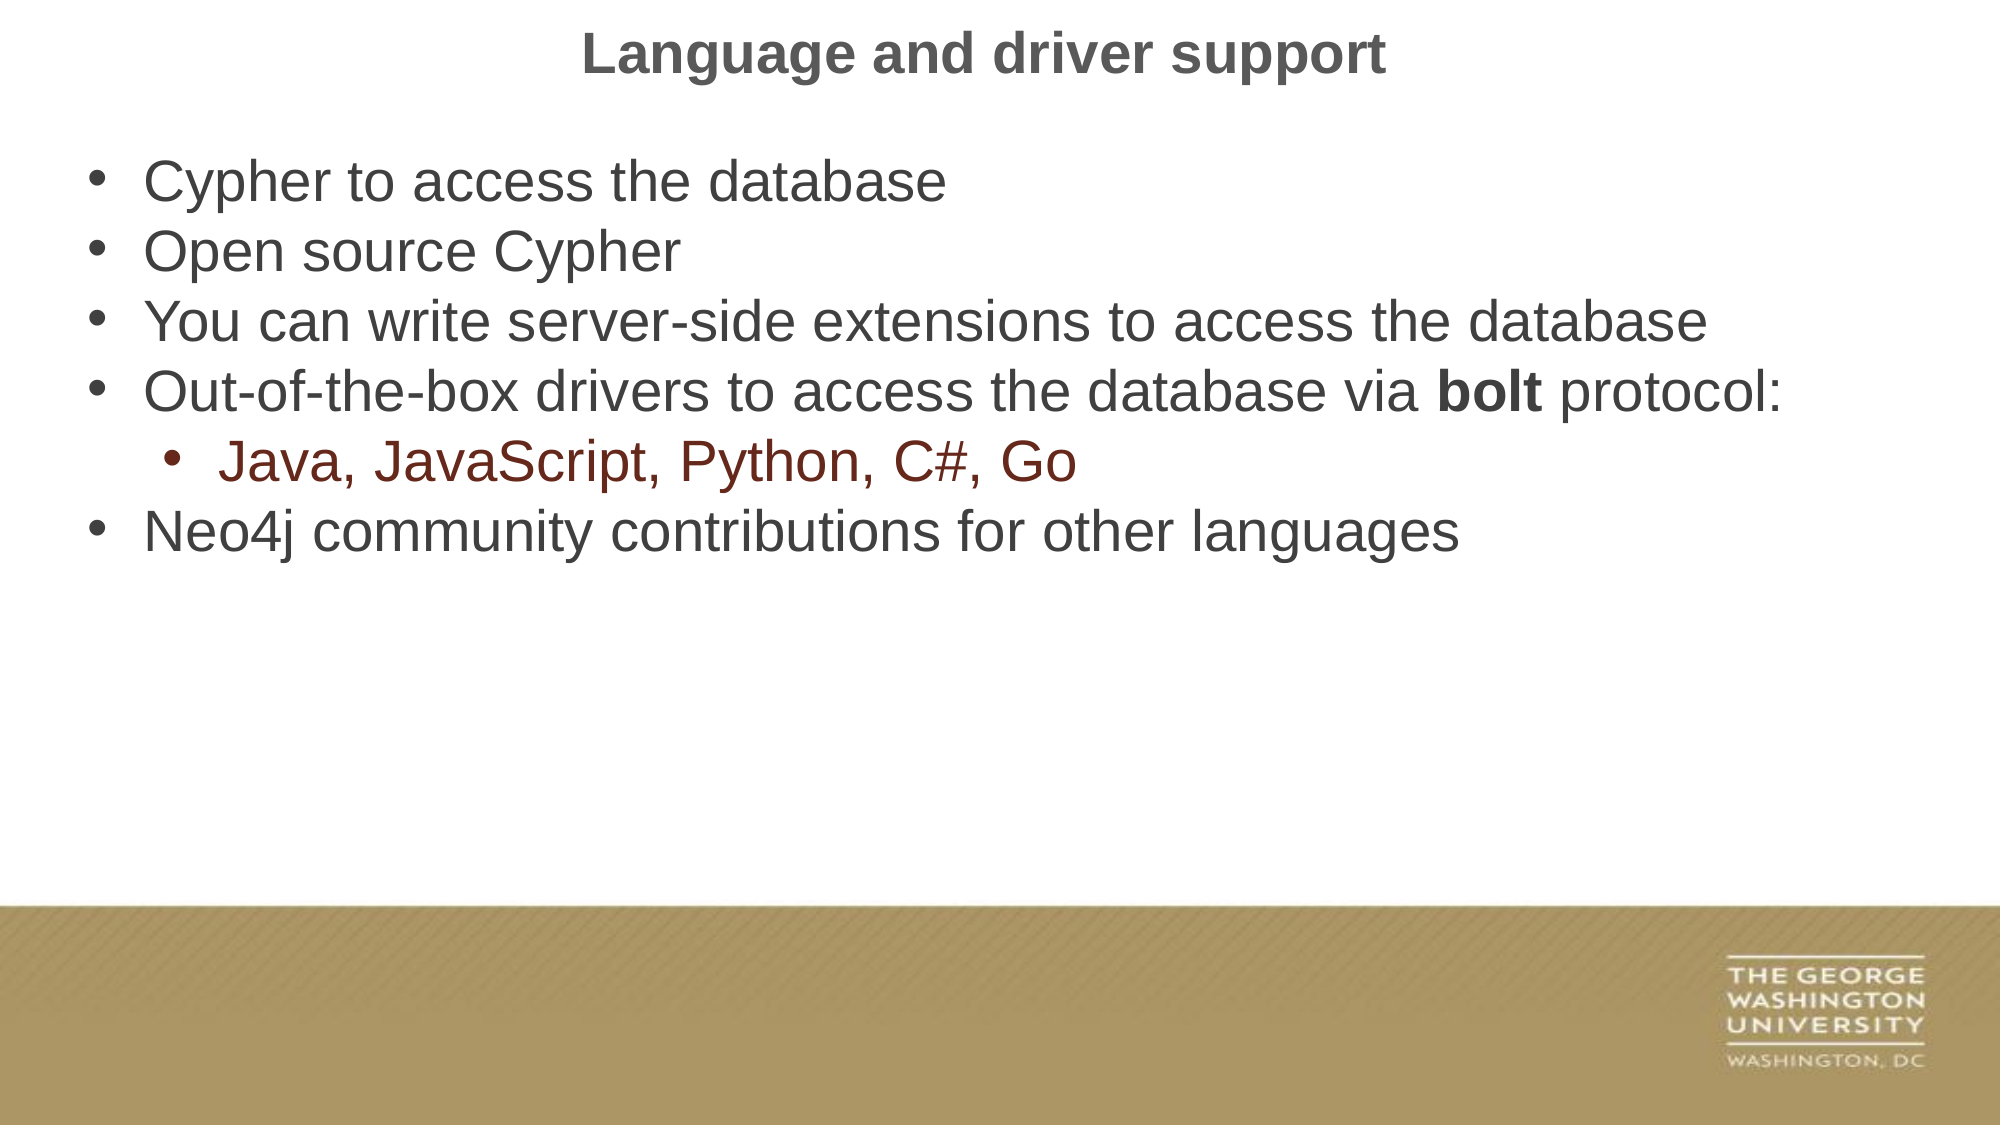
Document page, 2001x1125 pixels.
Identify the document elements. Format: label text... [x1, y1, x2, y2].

title Language and driver support [197, 7, 1773, 135]
text_box Cypher to access the database Open source Cypher You can write server-side extensions to access the database Out-of-the-box drivers to access the database via bolt protocol: Java, JavaScript, Python, C#, Go Neo4j community contributions for other languages [72, 135, 1955, 710]
picture [0, 0, 2000, 1125]
